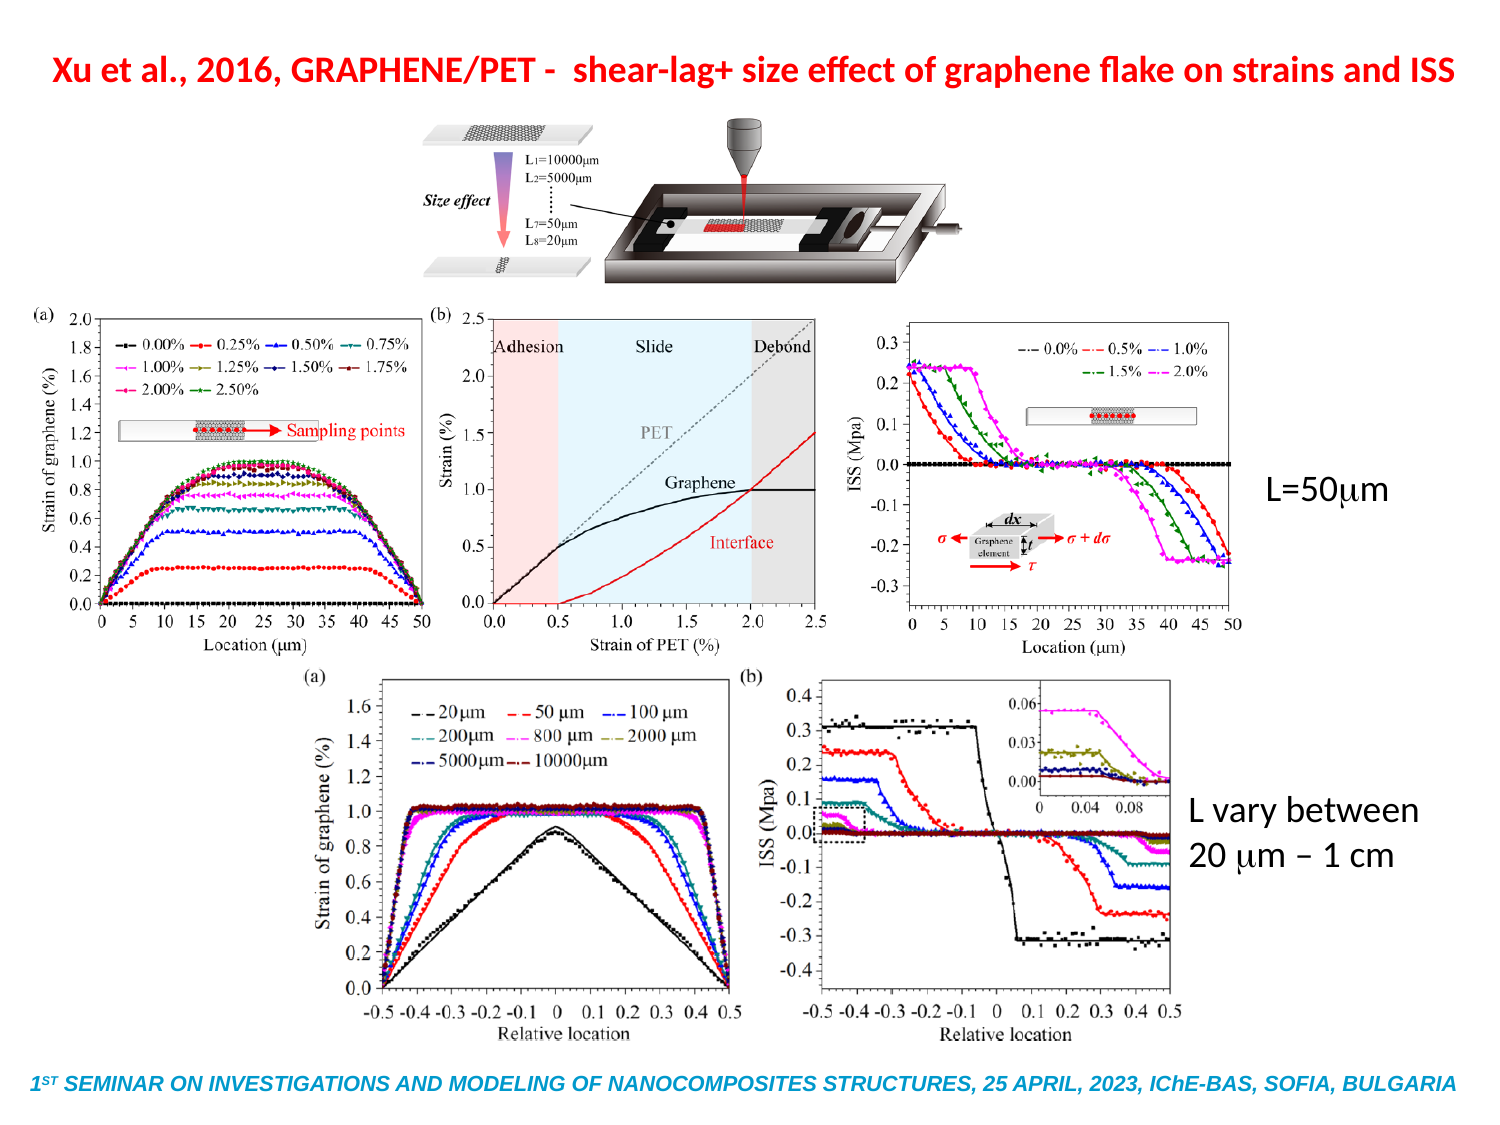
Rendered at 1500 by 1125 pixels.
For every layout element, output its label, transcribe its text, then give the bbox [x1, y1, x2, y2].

picture [422, 118, 963, 284]
text_box 1ST SEMINAR ON INVESTIGATIONS AND MODELING OF NANOCOMPOSITES STRUCTURES, 25 APRIL, 2023, IChE-BAS, SOFIA, BULGARIA [15, 1062, 1500, 1104]
picture [19, 303, 1250, 1047]
text_box L vary between 20 m – 1 cm [1185, 777, 1444, 883]
text_box Xu et al., 2016, GRAPHENE/PET - shear-lag+ size effect of graphene flake on strains and ISS [37, 37, 1488, 98]
text_box L=50m [1250, 456, 1405, 517]
